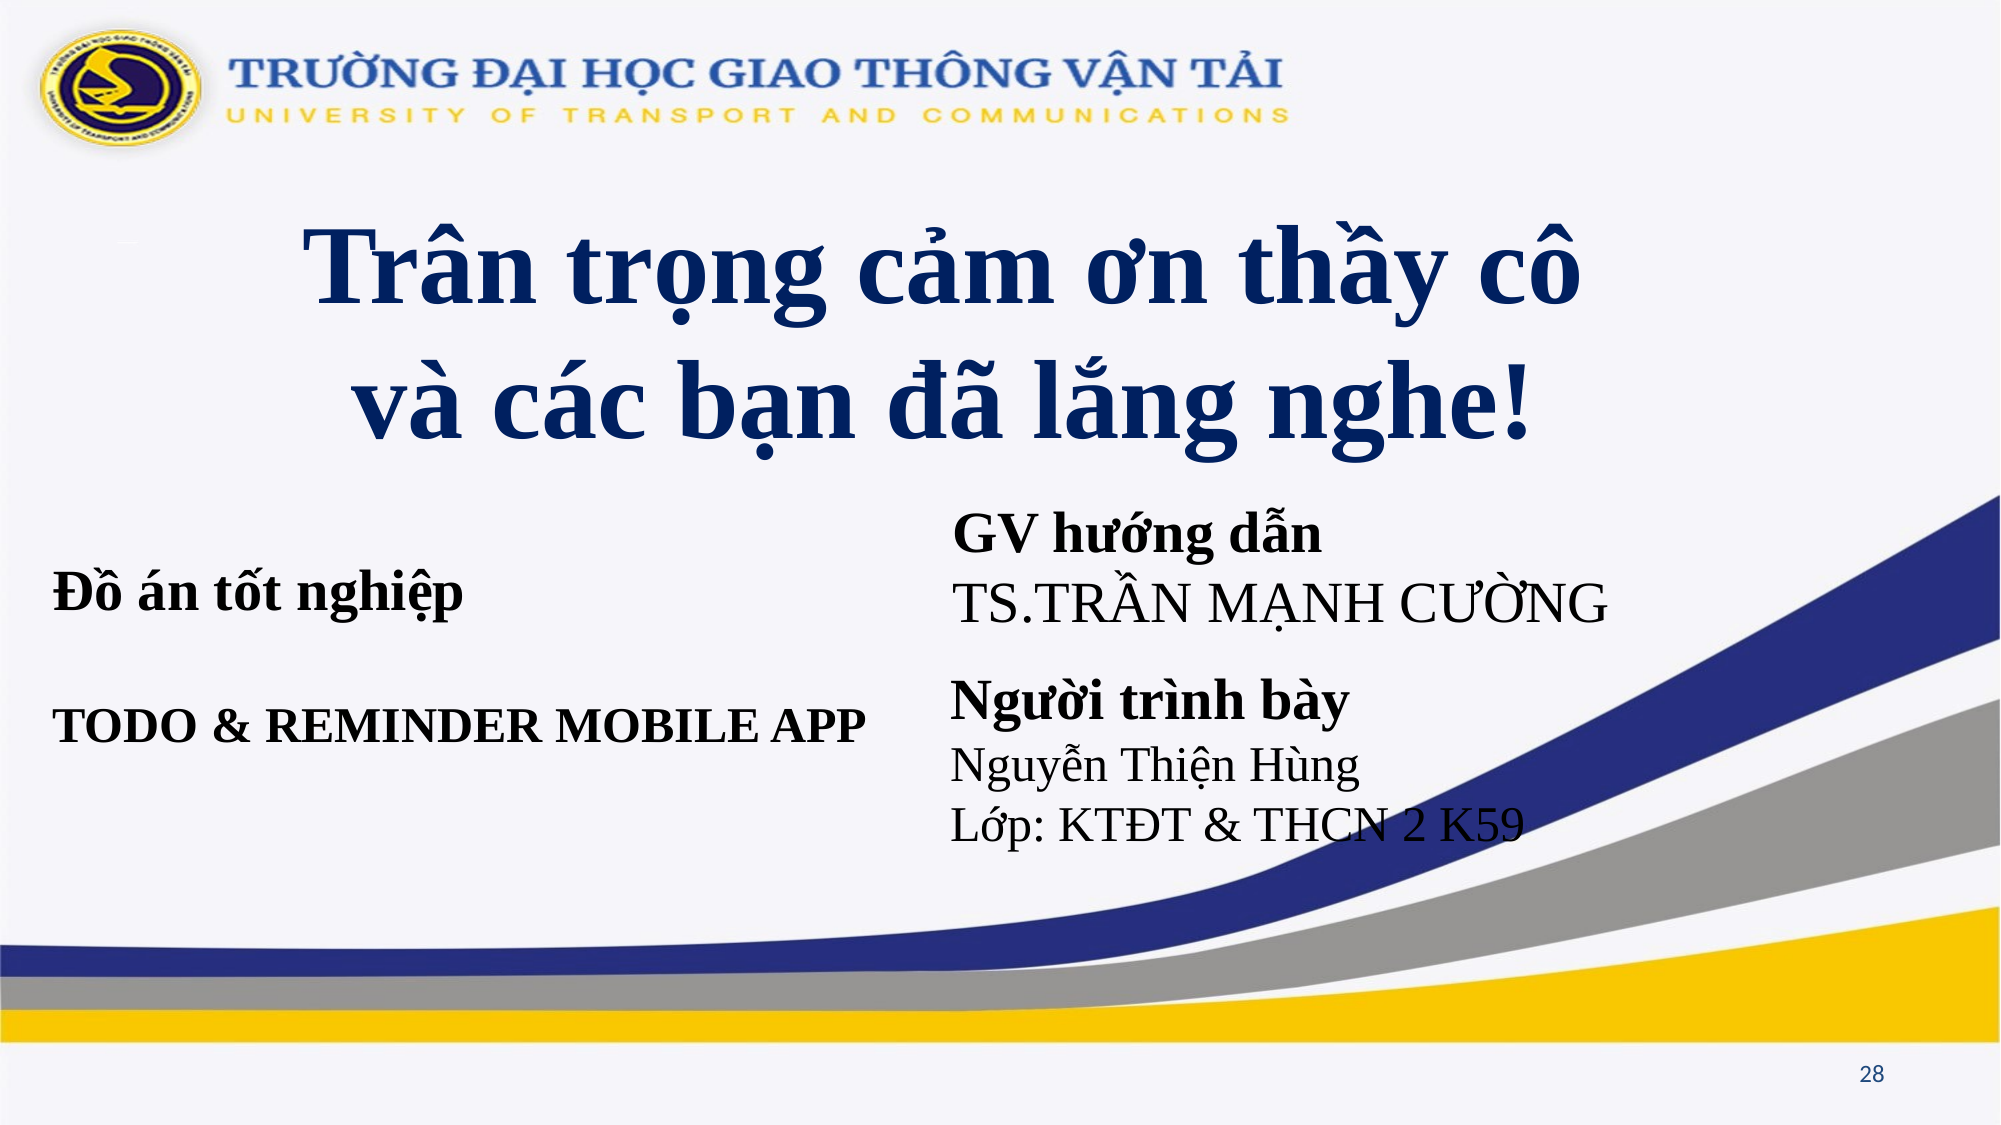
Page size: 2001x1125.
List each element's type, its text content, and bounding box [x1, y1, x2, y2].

text_box GV hướng dẫn TS.TRẦN MẠNH CƯỜNG [937, 486, 1673, 642]
text_box Đồ án tốt nghiệp TODO & REMINDER MOBILE APP [37, 545, 900, 760]
text_box Người trình bày Nguyễn Thiện Hùng Lớp: KTĐT & THCN 2 K59 [935, 653, 1561, 859]
slide_number 28 [1433, 1042, 1900, 1103]
picture [0, 0, 2001, 1125]
text_box Trân trọng cảm ơn thầy cô và các bạn đã lắng nghe! [224, 183, 1663, 469]
